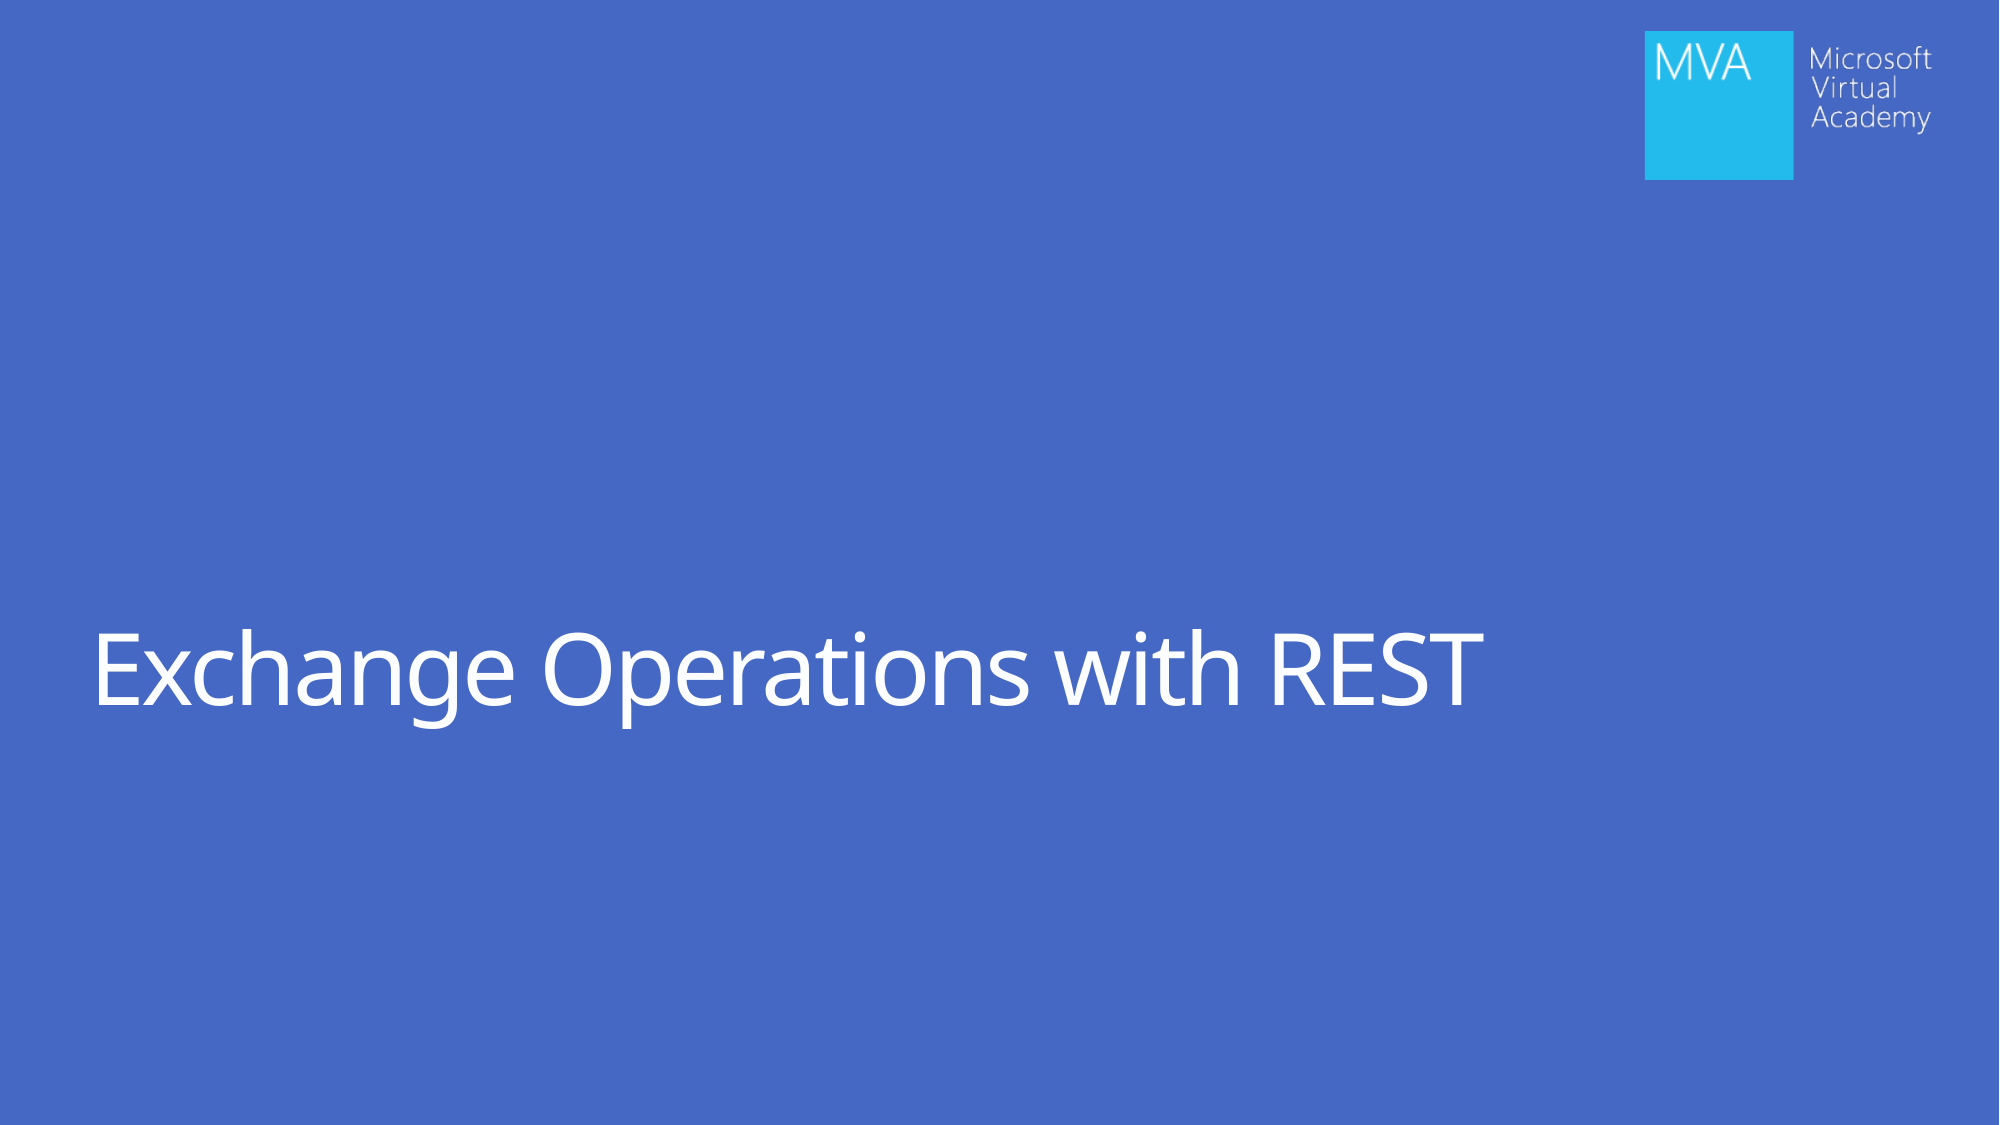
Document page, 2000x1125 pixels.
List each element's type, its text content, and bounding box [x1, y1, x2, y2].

picture [1644, 31, 1978, 180]
title Exchange Operations with REST [89, 619, 1953, 937]
